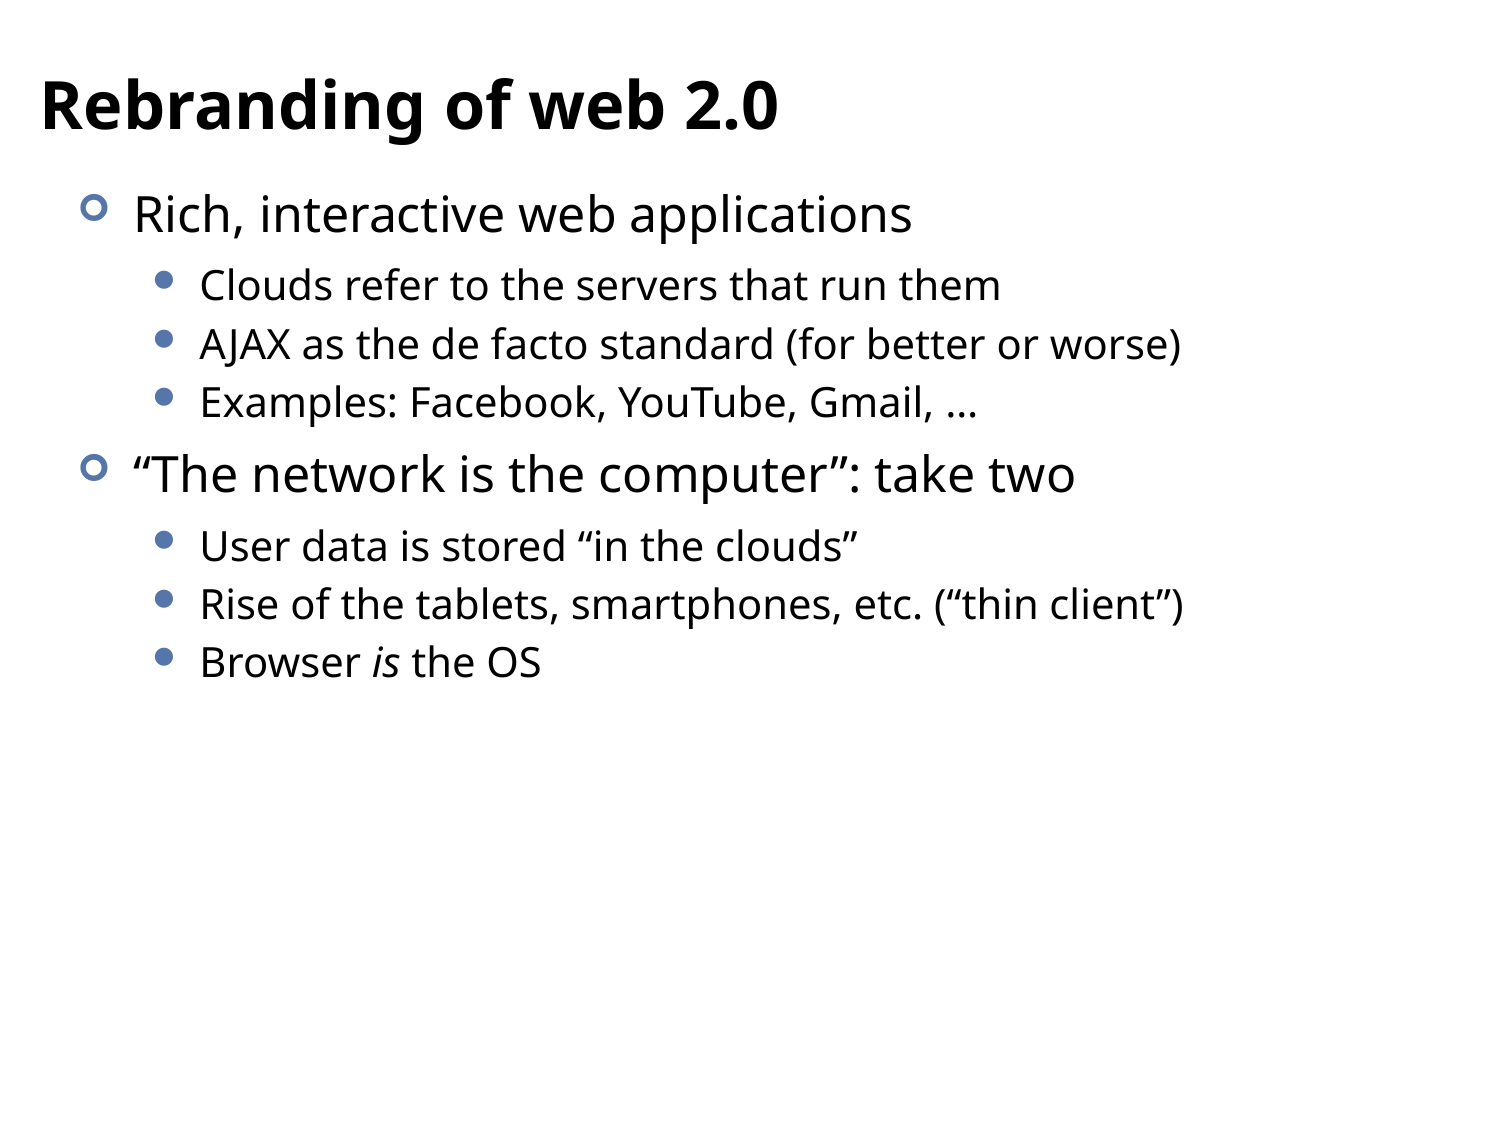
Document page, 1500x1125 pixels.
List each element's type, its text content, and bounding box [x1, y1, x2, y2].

title Rebranding of web 2.0 [24, 18, 1451, 188]
list Rich, interactive web applications Clouds refer to the servers that run them AJAX as the de facto standard (for better or worse) Examples: Facebook, YouTube, Gmail, … “The network is the computer”: take two User data is stored “in the clouds” Rise of the tablets, smartphones, etc. (“thin client”) Browser is the OS [62, 174, 1451, 1013]
